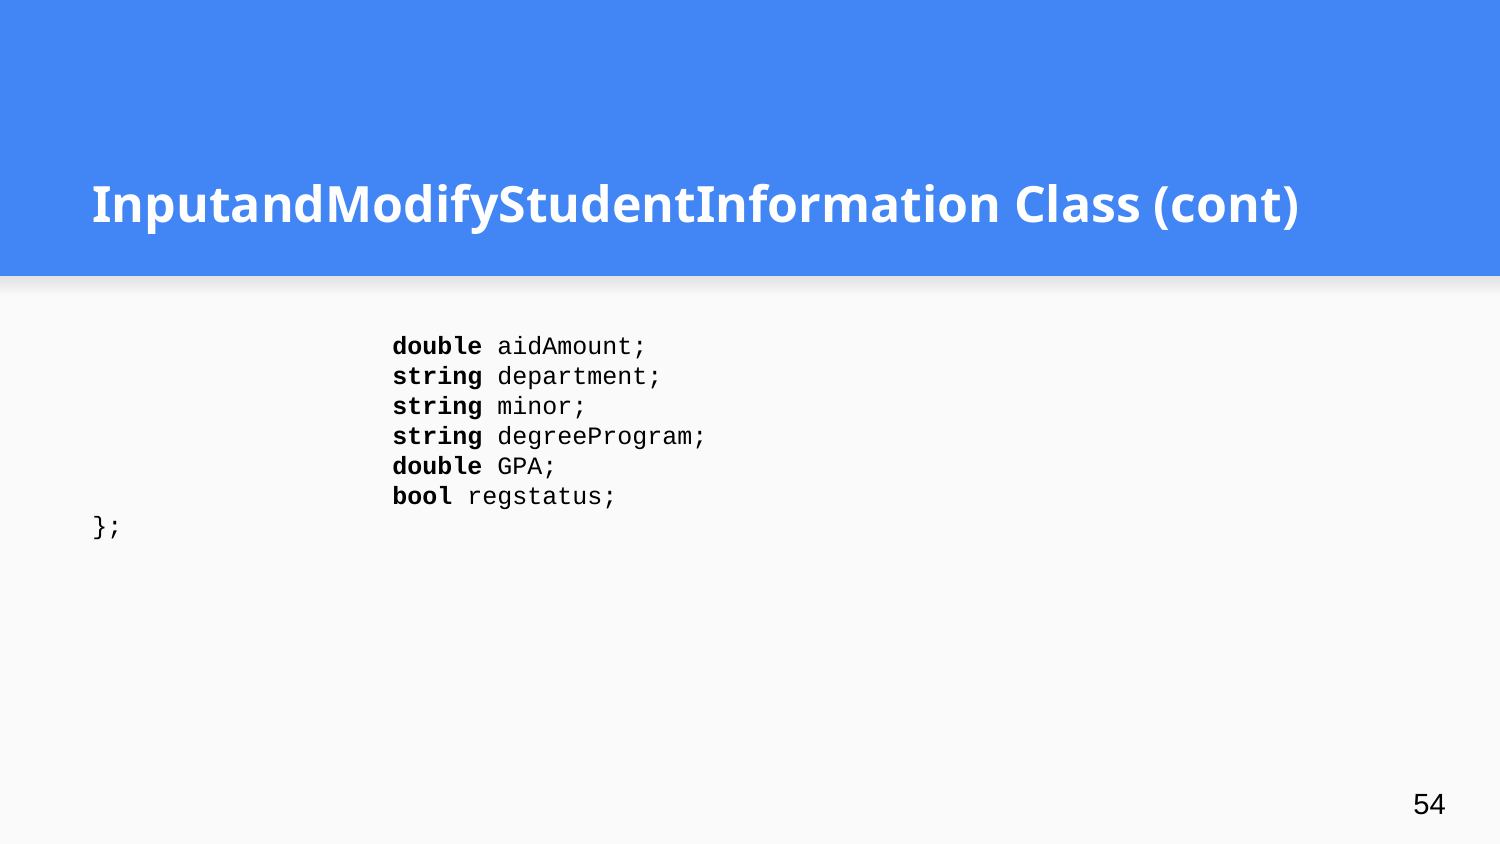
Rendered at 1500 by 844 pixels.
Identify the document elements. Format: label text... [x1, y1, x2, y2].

slide_number ‹#› [1398, 770, 1489, 835]
list double aidAmount; string department; string minor; string degreeProgram; double GPA; bool regstatus; }; [77, 314, 819, 760]
title InputandModifyStudentInformation Class (cont) [77, 121, 1427, 248]
